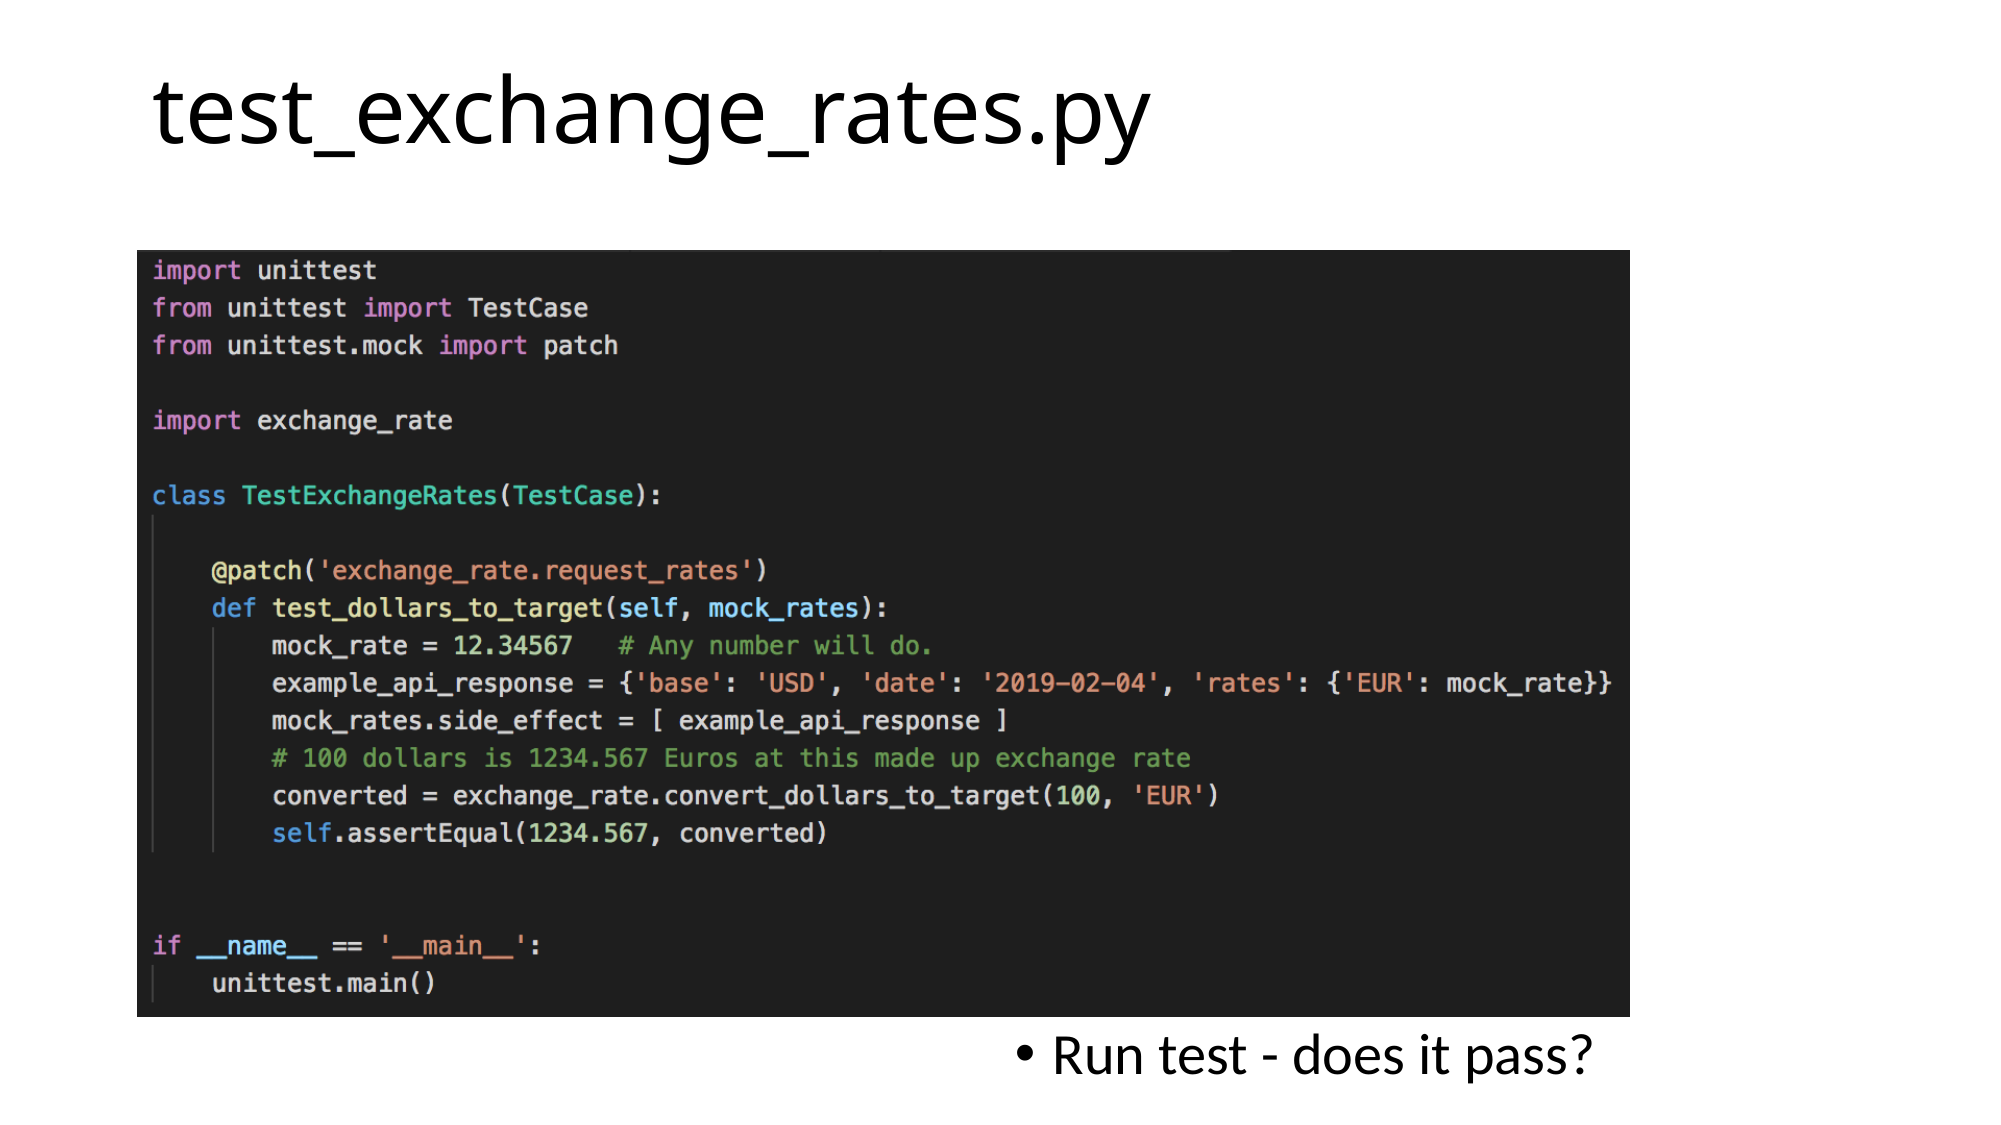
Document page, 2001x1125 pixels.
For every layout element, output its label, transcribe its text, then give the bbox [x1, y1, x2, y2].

list Run test - does it pass? [999, 1016, 1695, 1125]
title test_exchange_rates.py [137, 59, 1863, 278]
picture [137, 250, 1630, 1017]
